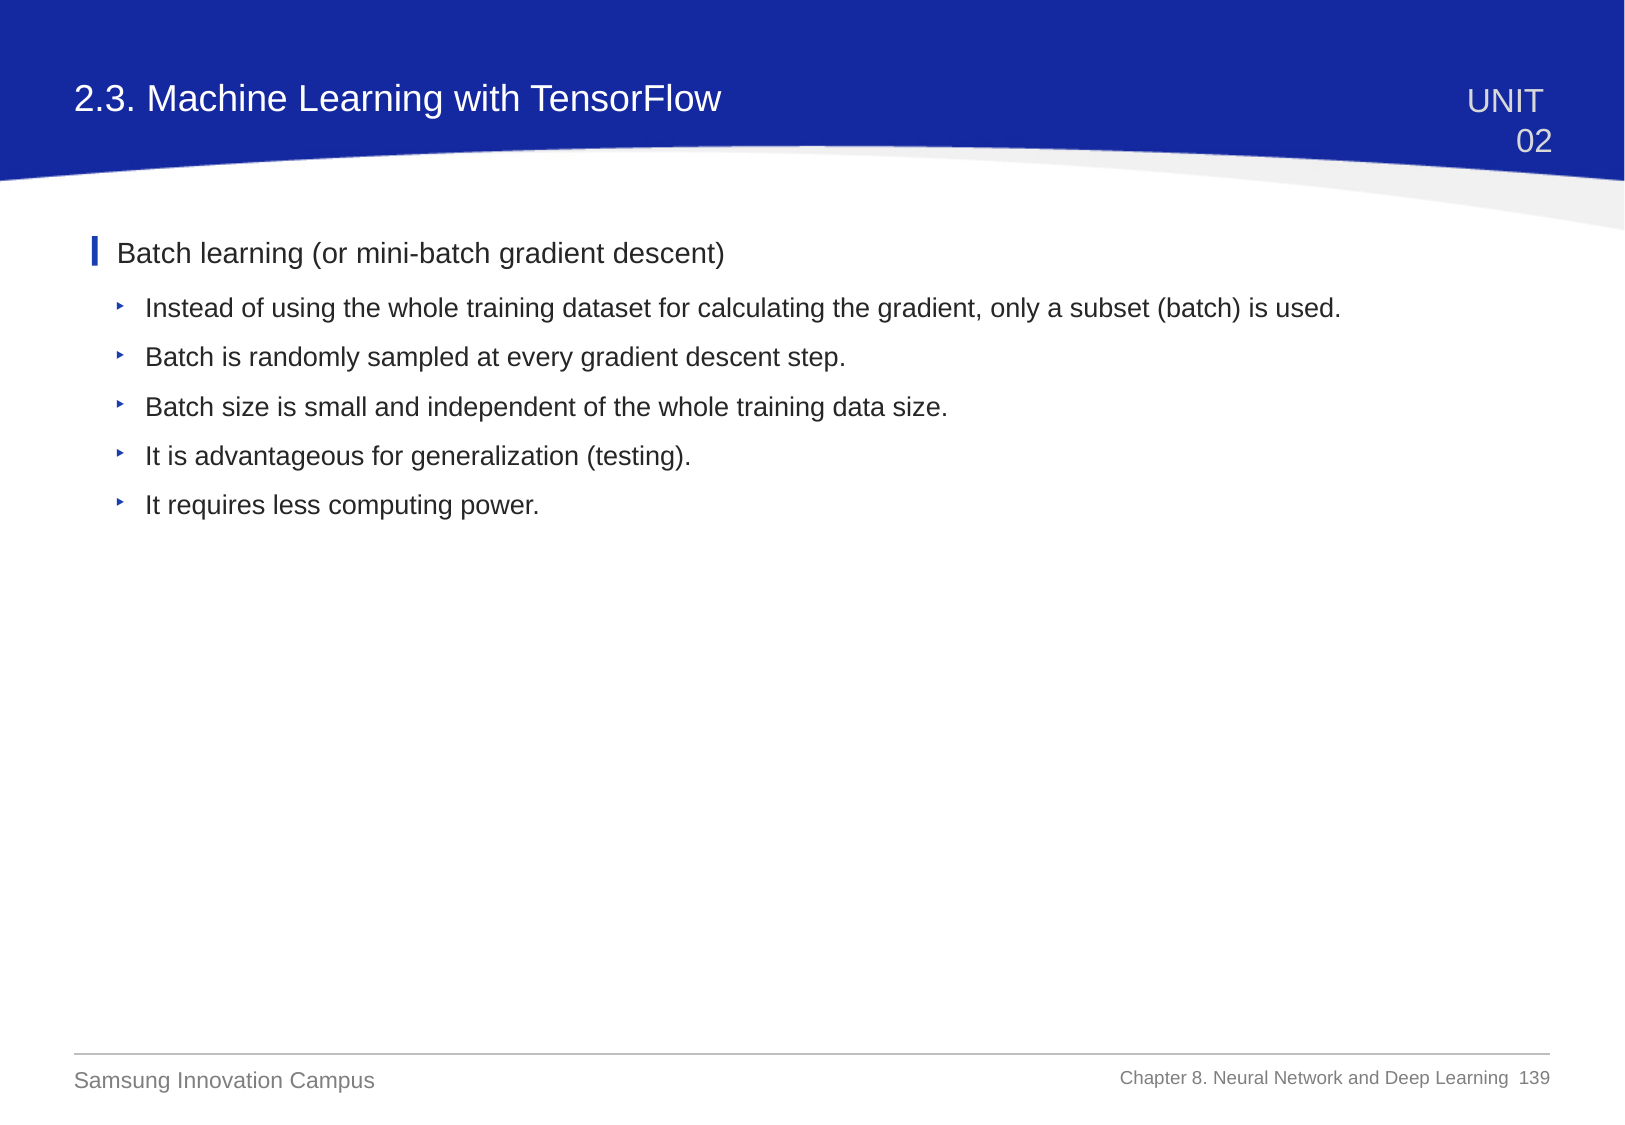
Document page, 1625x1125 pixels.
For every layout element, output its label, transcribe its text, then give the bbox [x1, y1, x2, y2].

picture [0, 0, 1625, 1125]
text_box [73, 73, 1554, 120]
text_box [91, 234, 1533, 270]
text_box Instead of using the whole training dataset for calculating the gradient, only a subset (batch) is used. Batch is randomly sampled at every gradient descent step. Batch size is small and independent of the whole training data size. It is advantageous for generalization (testing). It requires less computing power. [115, 278, 1532, 532]
